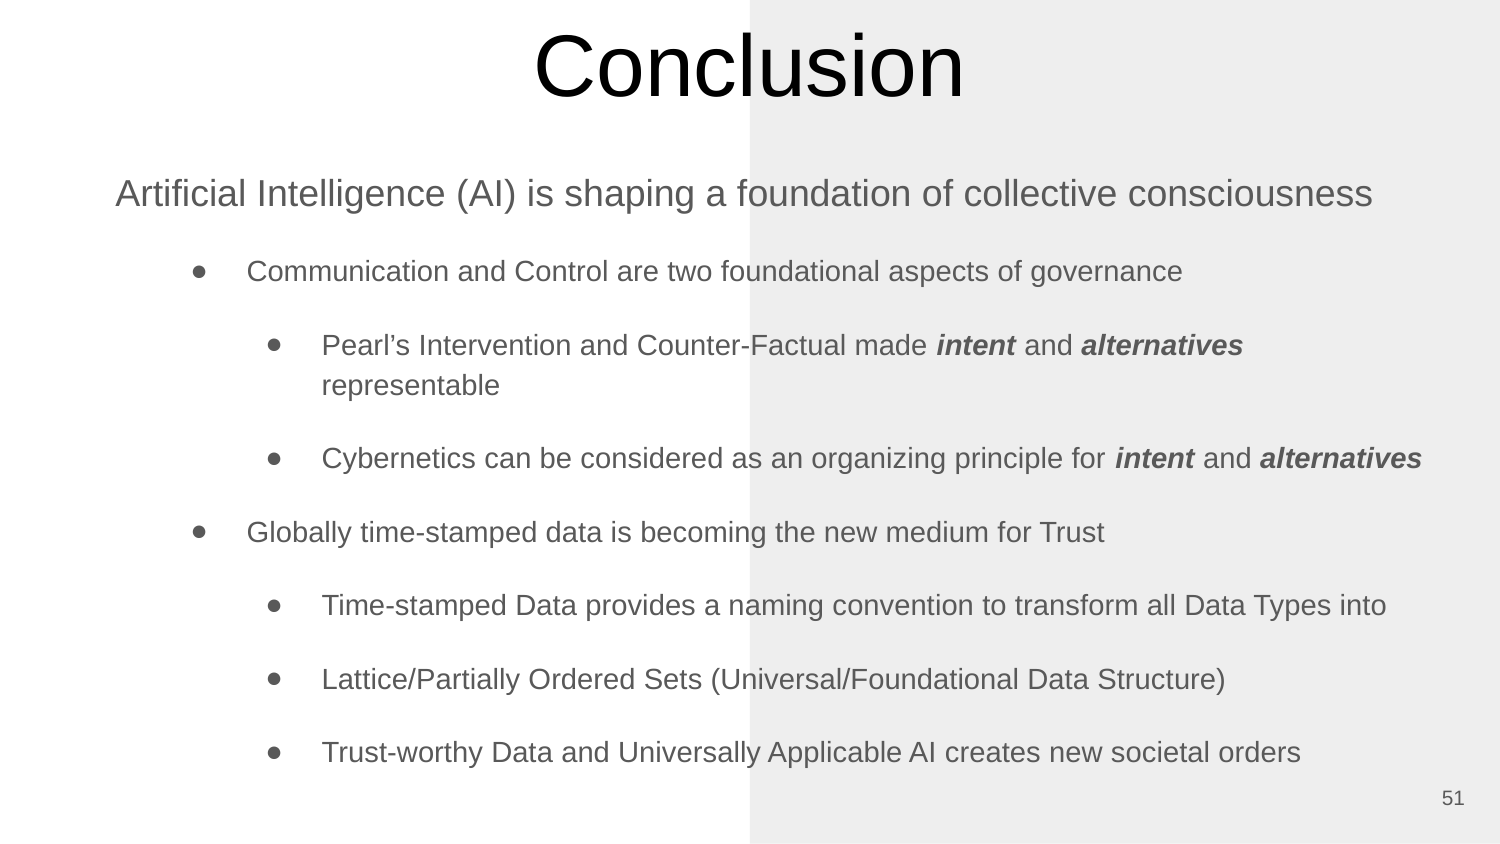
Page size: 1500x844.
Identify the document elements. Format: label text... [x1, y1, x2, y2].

title Conclusion [418, 13, 1082, 109]
list Artificial Intelligence (AI) is shaping a foundation of collective consciousness Communication and Control are two foundational aspects of governance Pearl’s Intervention and Counter-Factual made intent and alternatives representable Cybernetics can be considered as an organizing principle for intent and alternatives Globally time-stamped data is becoming the new medium for Trust Time-stamped Data provides a naming convention to transform all Data Types into Lattice/Partially Ordered Sets (Universal/Foundational Data Structure) Trust-worthy Data and Universally Applicable AI creates new societal orders [81, 176, 1440, 819]
slide_number 51 [1389, 764, 1480, 830]
